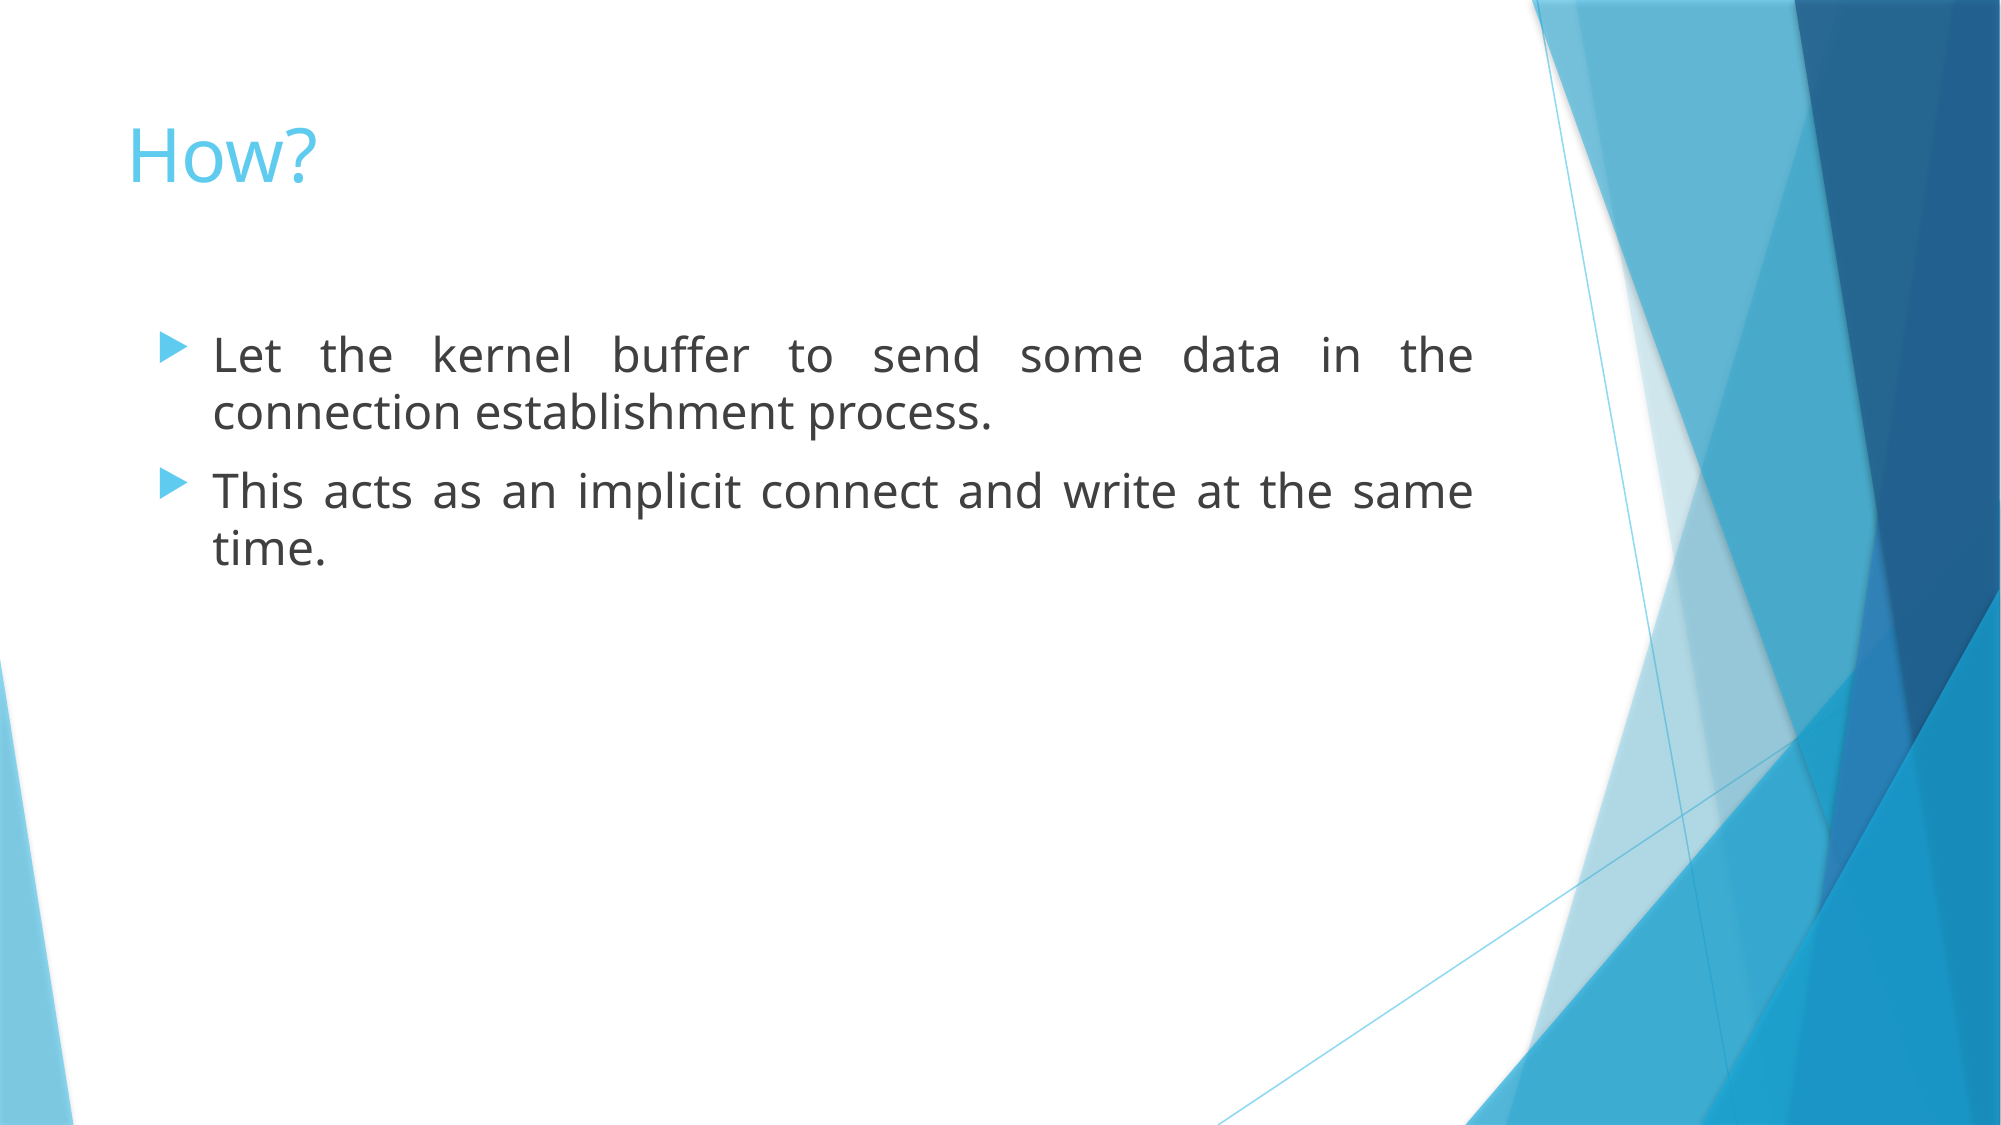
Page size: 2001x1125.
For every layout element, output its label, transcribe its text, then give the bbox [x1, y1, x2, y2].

title How? [111, 99, 1522, 317]
list Let the kernel buffer to send some data in the connection establishment process. This acts as an implicit connect and write at the same time. [141, 316, 1492, 980]
